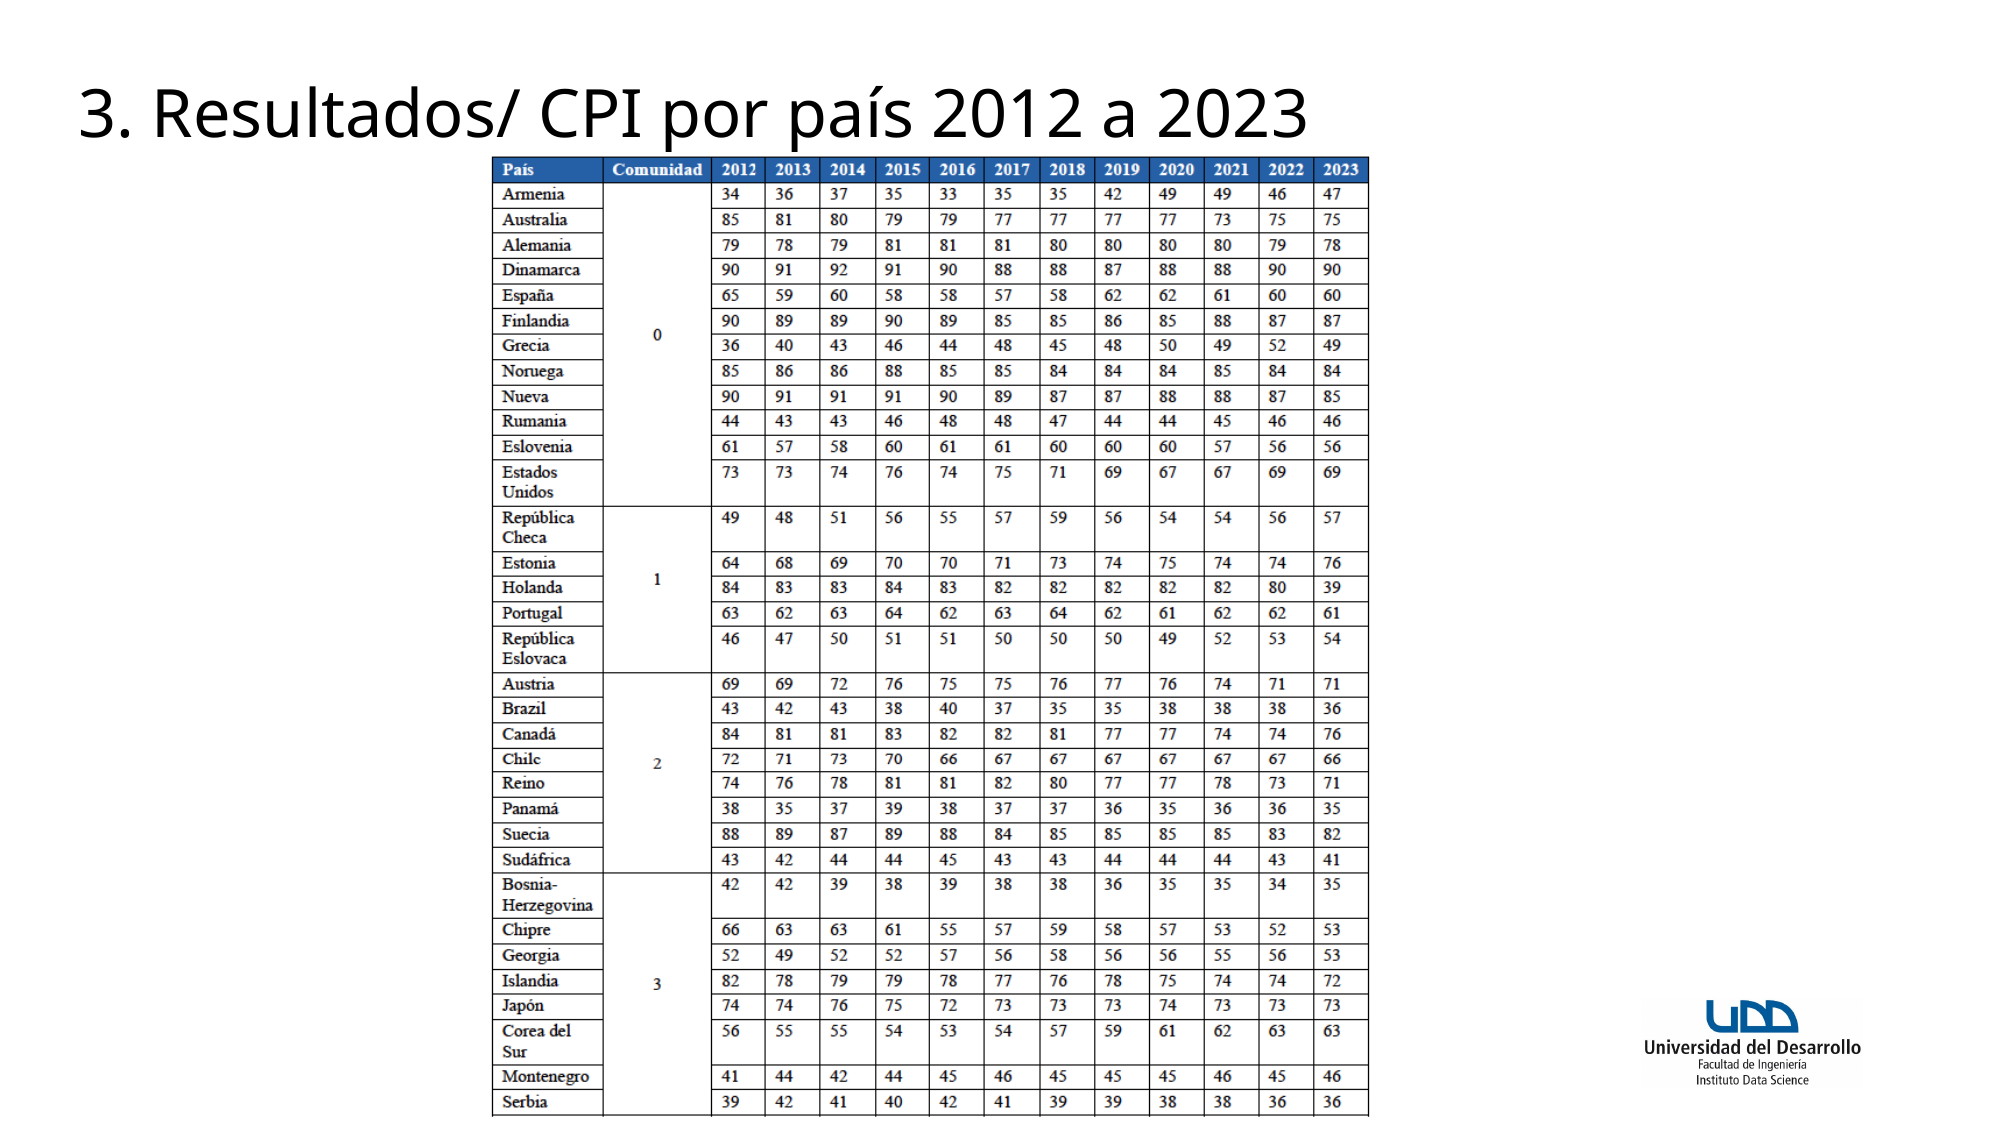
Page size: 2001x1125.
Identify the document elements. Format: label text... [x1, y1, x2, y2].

picture [1641, 997, 1863, 1088]
picture [485, 151, 1376, 1125]
title 3. Resultados/ CPI por país 2012 a 2023 [63, 32, 1890, 200]
